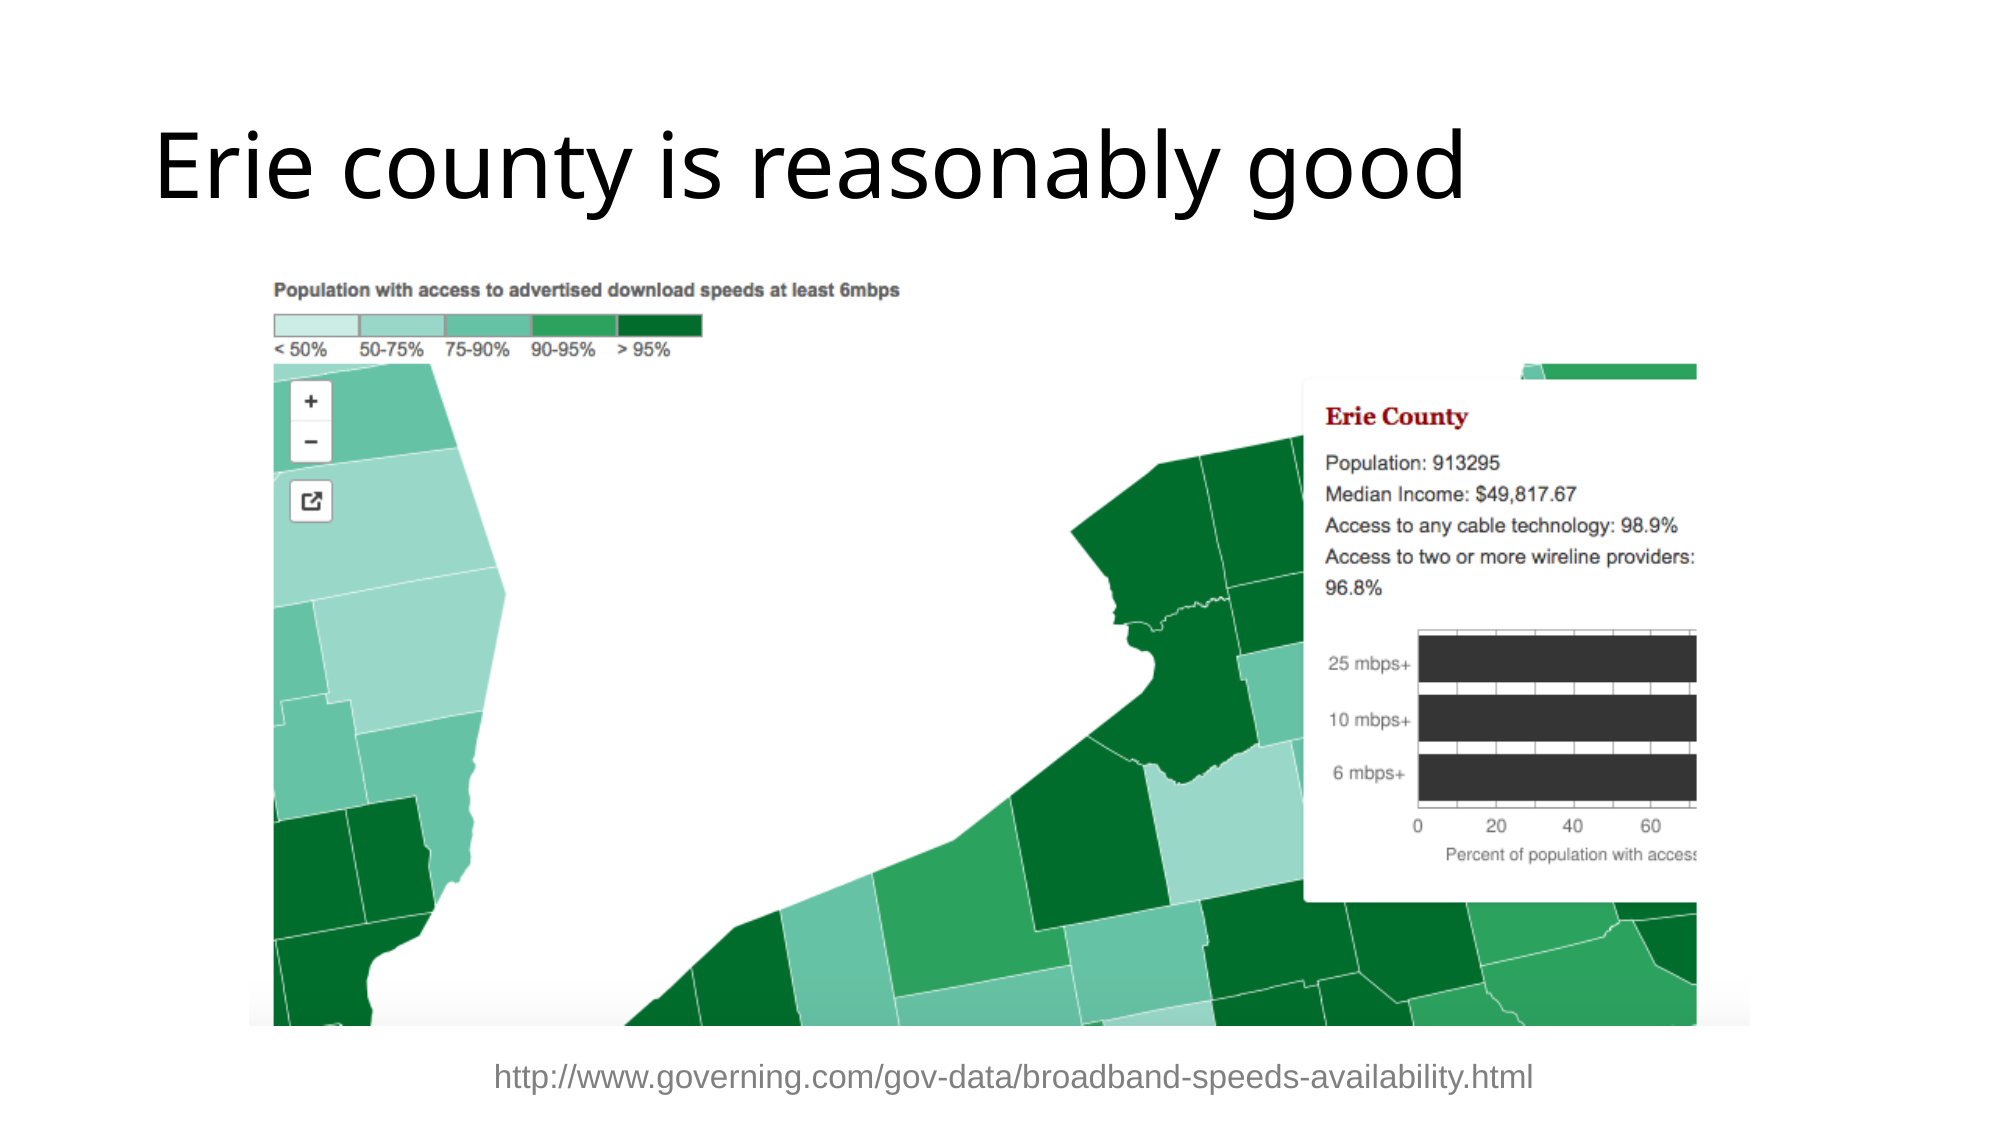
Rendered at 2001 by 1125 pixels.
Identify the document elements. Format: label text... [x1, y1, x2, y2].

text_box http://www.governing.com/gov-data/broadband-speeds-availability.html [479, 1047, 1551, 1103]
picture [249, 272, 1750, 1026]
title Erie county is reasonably good [137, 59, 1863, 278]
